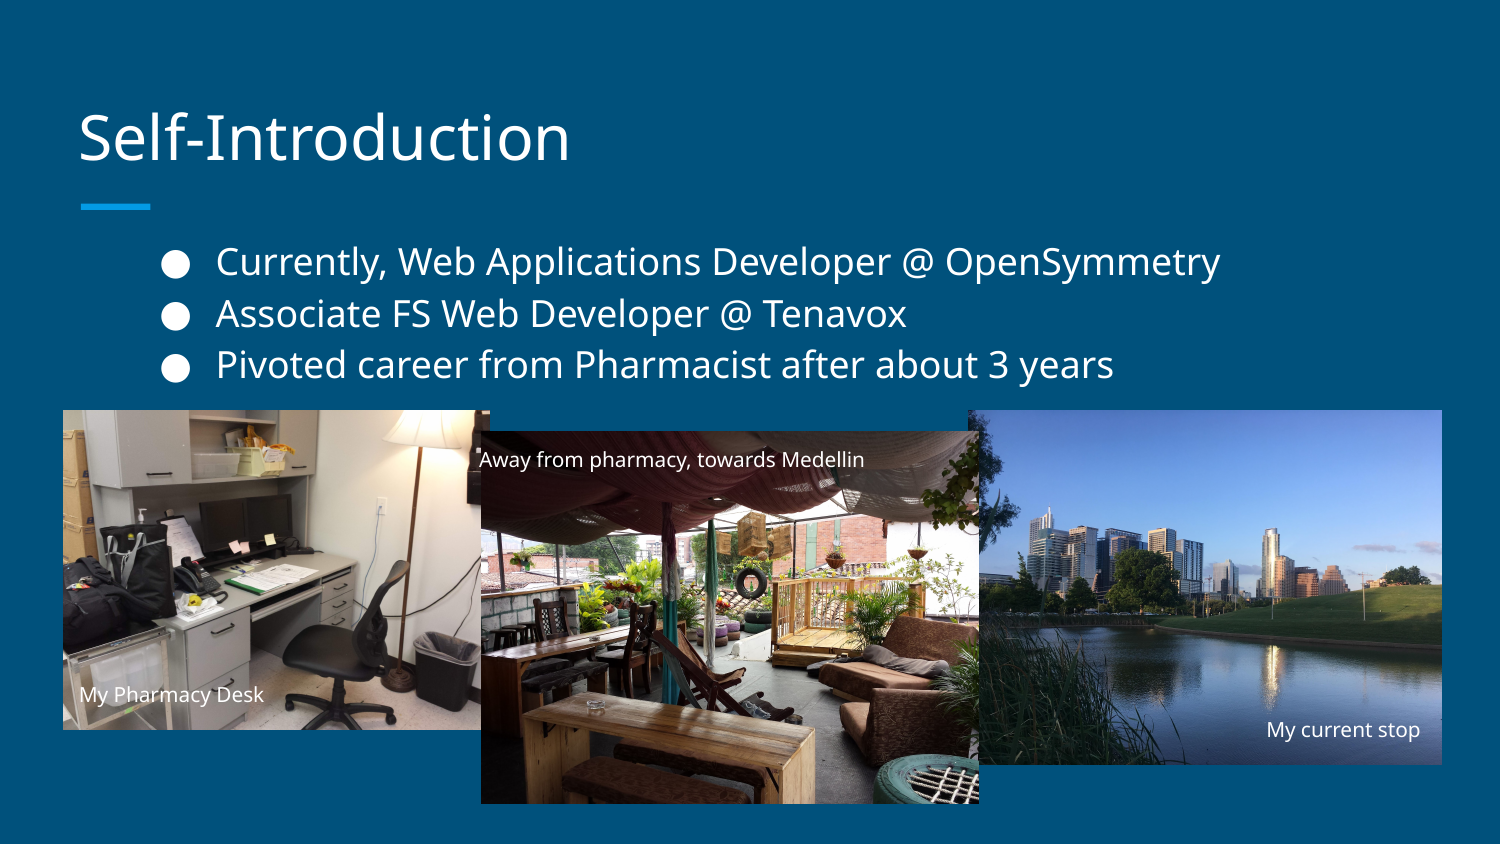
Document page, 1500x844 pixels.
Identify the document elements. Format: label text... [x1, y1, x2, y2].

picture [64, 411, 1441, 803]
text_box Self-Introduction [63, 75, 1437, 188]
text_box Currently, Web Applications Developer @ OpenSymmetry Associate FS Web Developer @ Tenavox Pivoted career from Pharmacist after about 3 years [125, 216, 1375, 382]
